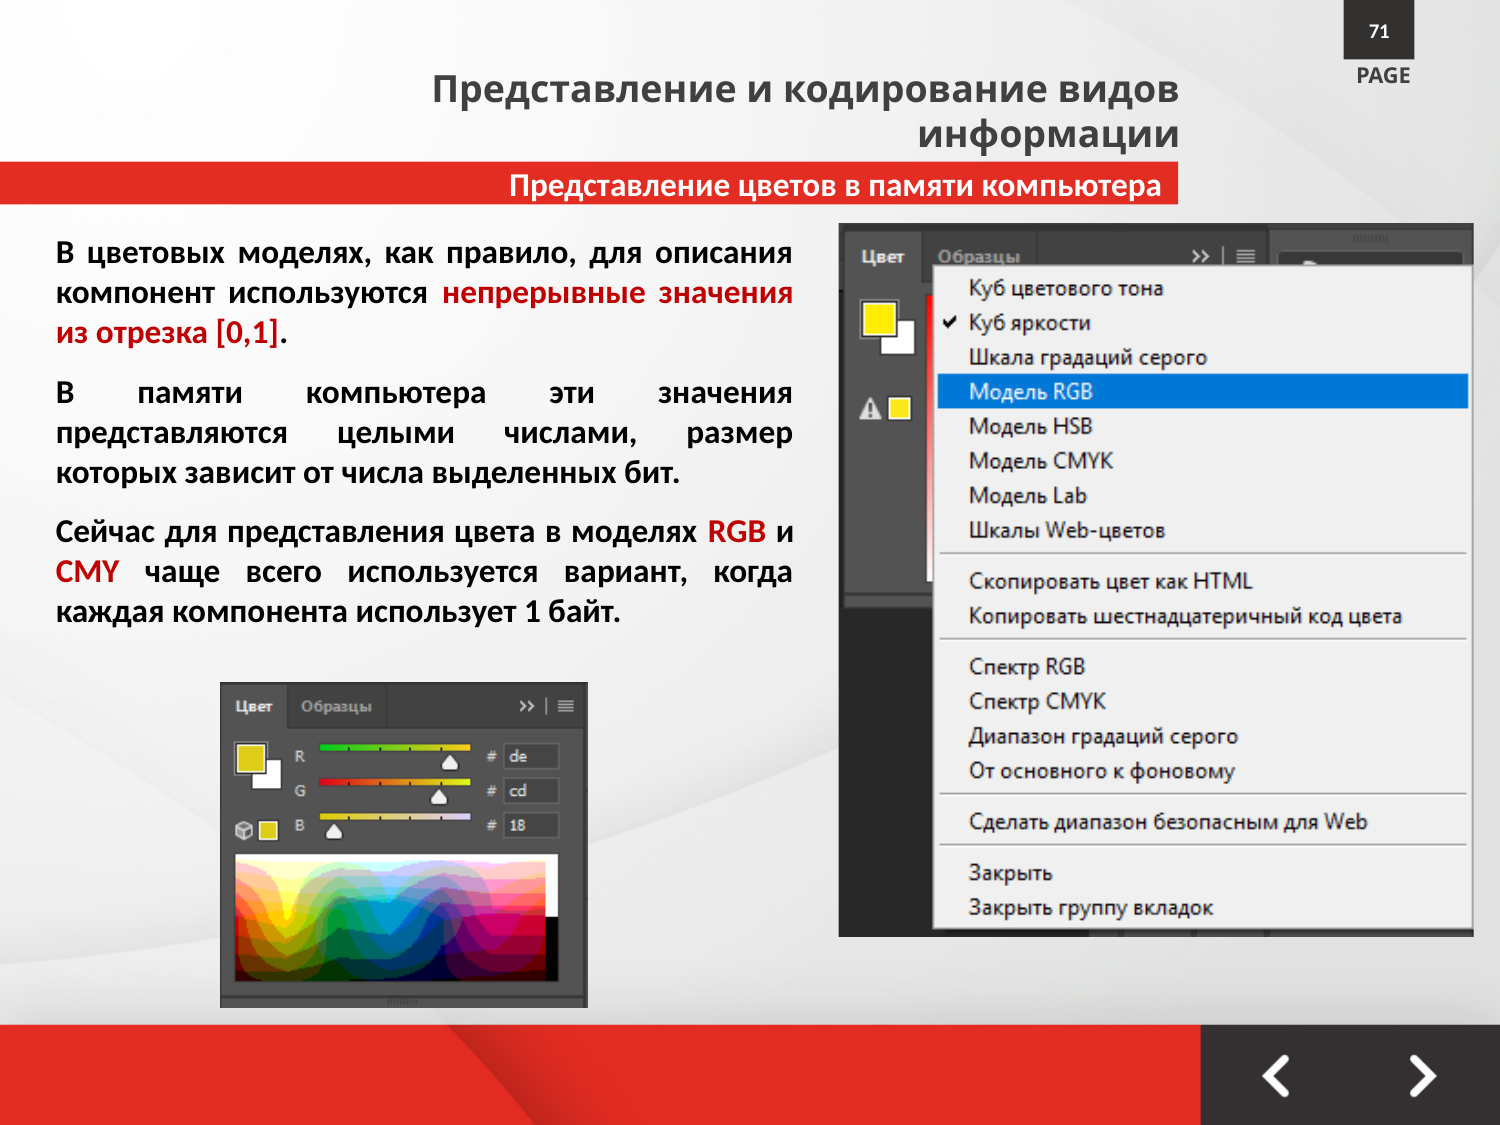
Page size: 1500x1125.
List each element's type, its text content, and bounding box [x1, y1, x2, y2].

text_box 71 [1342, 0, 1417, 61]
text_box Представление и кодирование видов информации [171, 57, 1196, 163]
text_box В цветовых моделях, как правило, для описания компонент используются непрерывные значения из отрезка [0,1]. В памяти компьютера эти значения представляются целыми числами, размер которых зависит от числа выделенных бит. Сейчас для представления цвета в моделях RGB и CMY чаще всего используется вариант, когда каждая компонента использует 1 байт. [41, 222, 809, 677]
subtitle Представление цветов в памяти компьютера [0, 161, 1179, 205]
text_box PAGE [1341, 54, 1426, 96]
picture [0, 0, 1500, 1125]
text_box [838, 223, 1474, 938]
